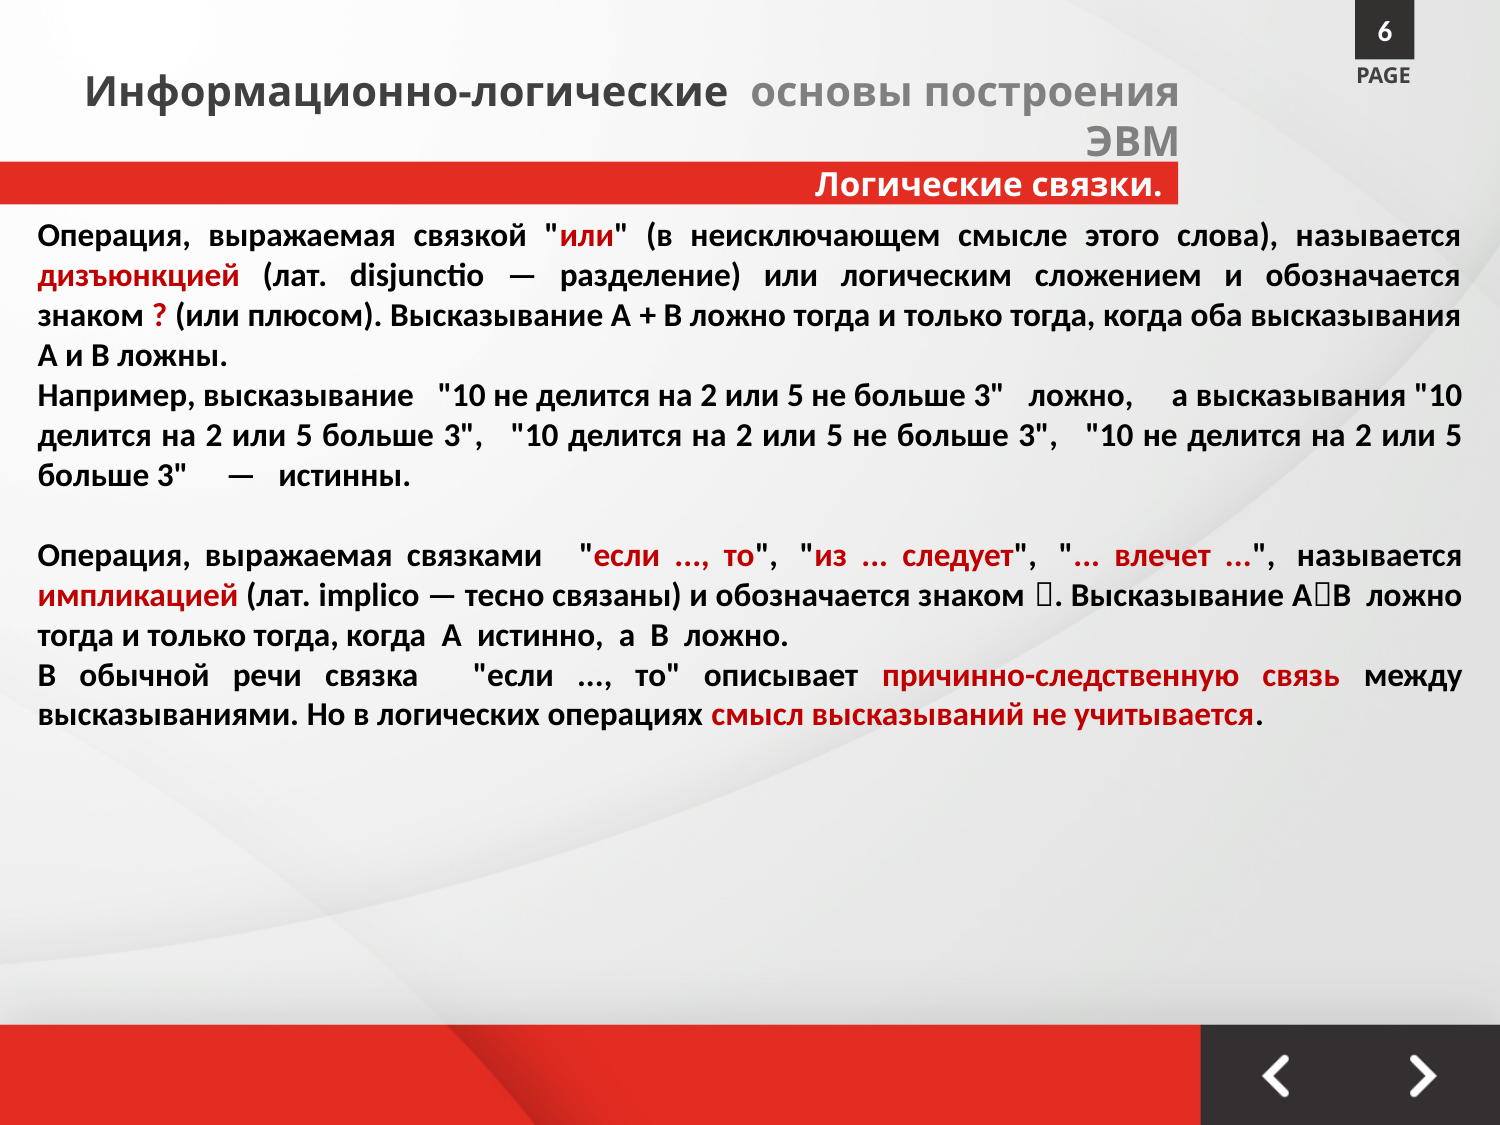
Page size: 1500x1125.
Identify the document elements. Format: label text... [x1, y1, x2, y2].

text_box Информационно-логические основы построения ЭВМ [22, 57, 1196, 173]
text_box 6 [1353, 0, 1417, 61]
picture [0, 0, 1500, 1125]
subtitle Логические связки. [0, 161, 1179, 205]
text_box PAGE [1341, 54, 1426, 96]
text_box Операция, выражаемая связкой "или" (в неисключающем смысле этого слова), называется дизъюнкцией (лат. disjunctio — разделение) или логическим сложением и обозначается знаком ? (или плюсом). Высказывание А + В ложно тогда и только тогда, когда оба высказывания А и В ложны. Например, высказывание "10 не делится на 2 или 5 не больше 3" ложно, а высказывания "10 делится на 2 или 5 больше 3", "10 делится на 2 или 5 не больше 3", "10 не делится на 2 или 5 больше 3" — истинны. Операция, выражаемая связками "если ..., то", "из ... следует", "... влечет ...", называется импликацией (лат. implico — тесно связаны) и обозначается знаком . Высказывание AB ложно тогда и только тогда, когда А истинно, а В ложно. В обычной речи связка "если ..., то" описывает причинно-следственную связь между высказываниями. Но в логических операциях смысл высказываний не учитывается. [22, 206, 1478, 740]
